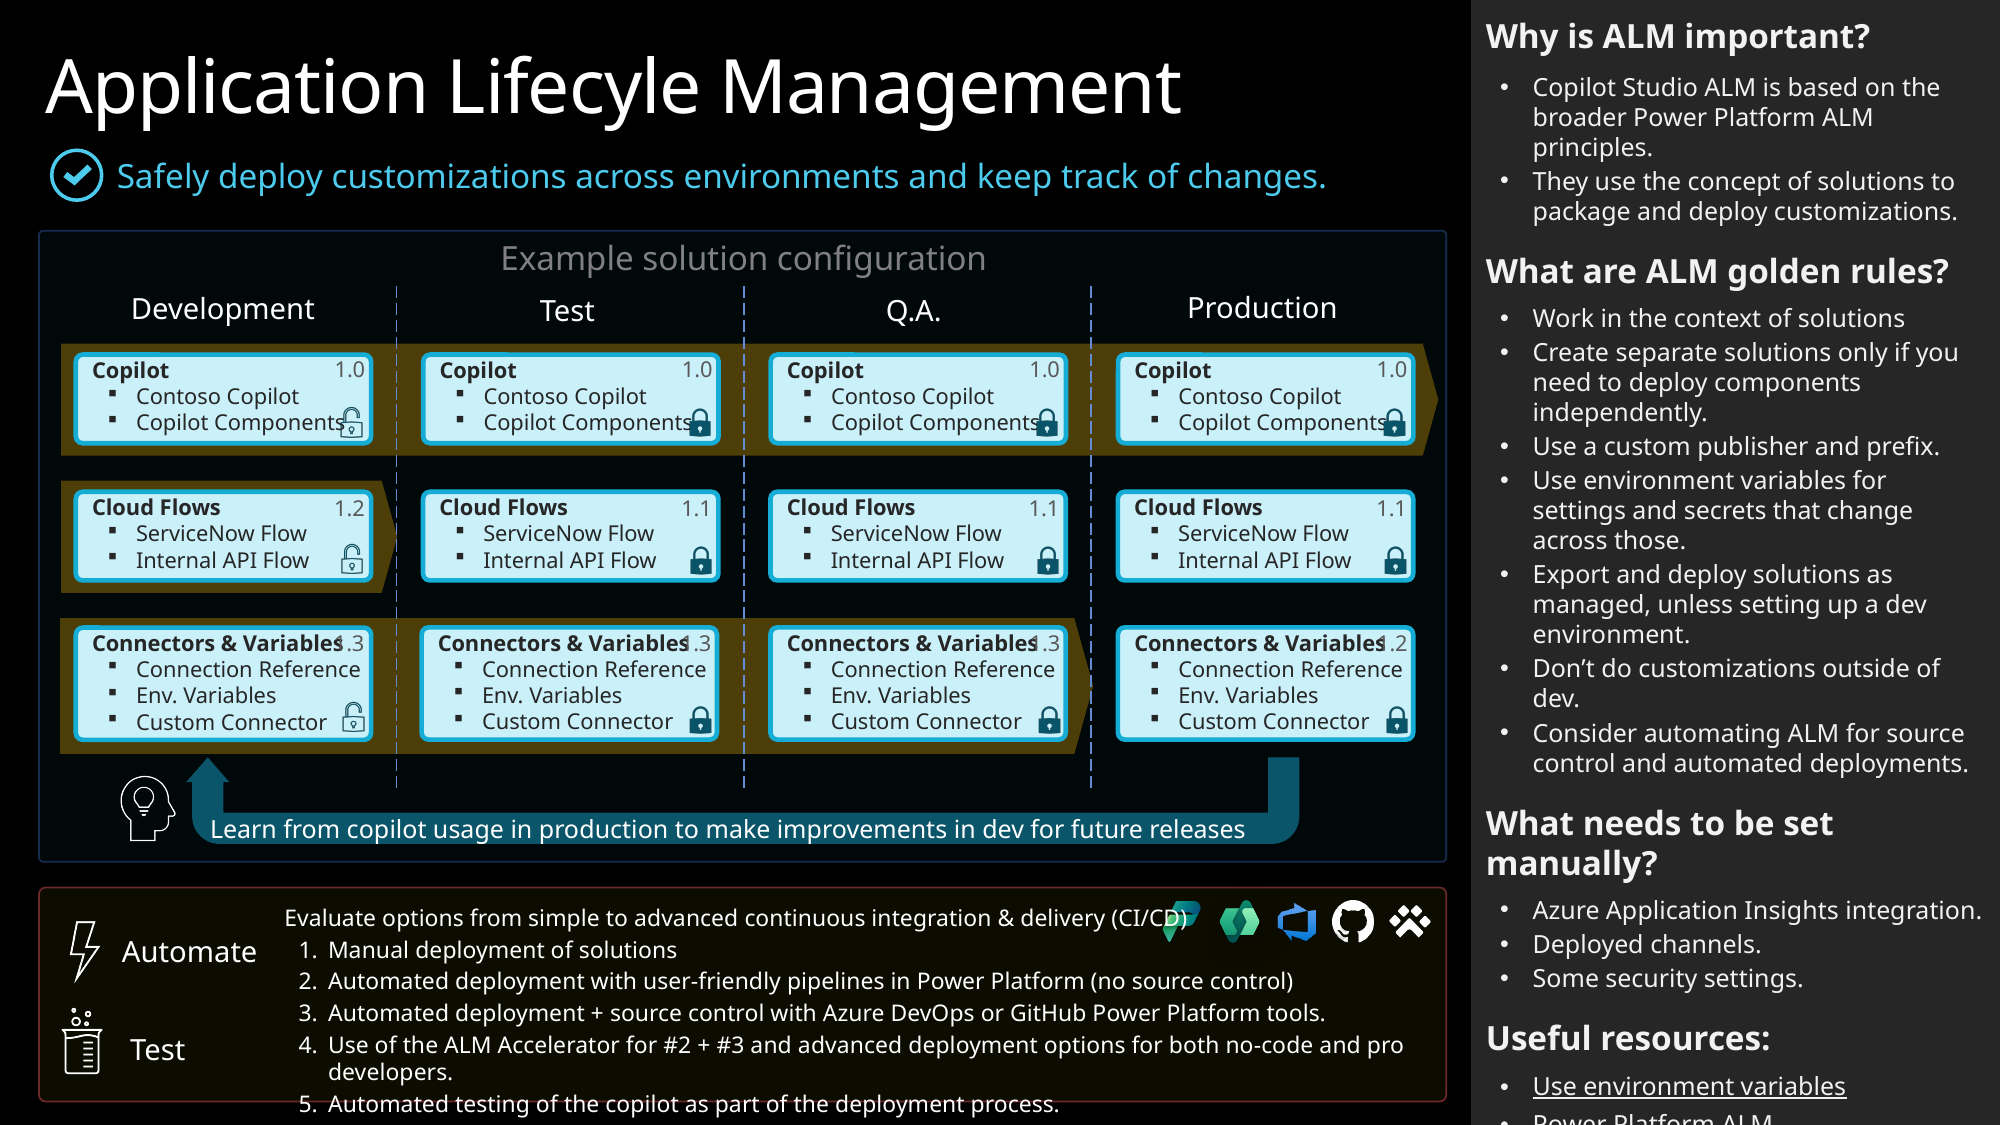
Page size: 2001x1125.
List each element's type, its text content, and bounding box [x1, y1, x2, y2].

picture [49, 916, 121, 988]
text_box [397, 342, 743, 457]
text_box Test [419, 284, 715, 335]
text_box [1092, 342, 1440, 457]
text_box Test [118, 1024, 284, 1074]
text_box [421, 623, 719, 740]
text_box [397, 617, 743, 755]
list Application Lifecyle Management [45, 38, 1427, 130]
text_box [38, 229, 1448, 863]
picture [1332, 900, 1375, 943]
text_box Production [1114, 282, 1411, 333]
picture [1161, 900, 1203, 943]
text_box [60, 342, 396, 457]
text_box [38, 886, 1448, 1103]
text_box [60, 479, 396, 594]
picture [1217, 900, 1261, 943]
text_box [745, 617, 1090, 755]
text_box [75, 488, 372, 581]
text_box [770, 488, 1067, 581]
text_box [770, 349, 1067, 444]
text_box [187, 756, 1301, 845]
text_box [745, 342, 1090, 457]
text_box Learn from copilot usage in production to make improvements in dev for future releases [201, 813, 1256, 844]
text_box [1117, 623, 1415, 740]
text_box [75, 349, 372, 444]
text_box [59, 617, 396, 755]
text_box Development [75, 282, 371, 333]
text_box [1117, 349, 1414, 444]
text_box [1117, 488, 1414, 581]
text_box Example solution configuration [40, 236, 1448, 277]
picture [46, 1005, 118, 1077]
list Safely deploy customizations across environments and keep track of changes. [116, 155, 1427, 196]
list Why is ALM important? Copilot Studio ALM is based on the broader Power Platform ALM principles. They use the concept of solutions to package and deploy customizations. What are ALM golden rules? Work in the context of solutions Create separate solutions only if you need to deploy components independently. Use a custom publisher and prefix. Use environment variables for settings and secrets that change across those. Export and deploy solutions as managed, unless setting up a dev environment. Don’t do customizations outside of dev. Consider automating ALM for source control and automated deployments. What needs to be set manually? Azure Application Insights integration. Deployed channels. Some security settings. Useful resources: Use environment variables Power Platform ALM Power Platform pipelines Azure DevOps Power Platform Build Tools GitHub Power Platform Actions ALM Accelerator for Power Platform Test Framework [1471, 0, 2000, 1125]
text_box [422, 349, 719, 444]
text_box Automate [121, 926, 280, 976]
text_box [770, 623, 1068, 740]
picture [1275, 900, 1318, 943]
picture [1389, 900, 1431, 943]
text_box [422, 488, 719, 581]
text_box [75, 623, 372, 741]
text_box Q.A. [766, 284, 1062, 335]
picture [109, 771, 187, 849]
text_box Evaluate options from simple to advanced continuous integration & delivery (CI/CD) Manual deployment of solutions Automated deployment with user-friendly pipelines in Power Platform (no source control) Automated deployment + source control with Azure DevOps or GitHub Power Platform tools. Use of the ALM Accelerator for #2 + #3 and advanced deployment options for both no-code and pro developers. Automated testing of the copilot as part of the deployment process. [284, 903, 1443, 1117]
